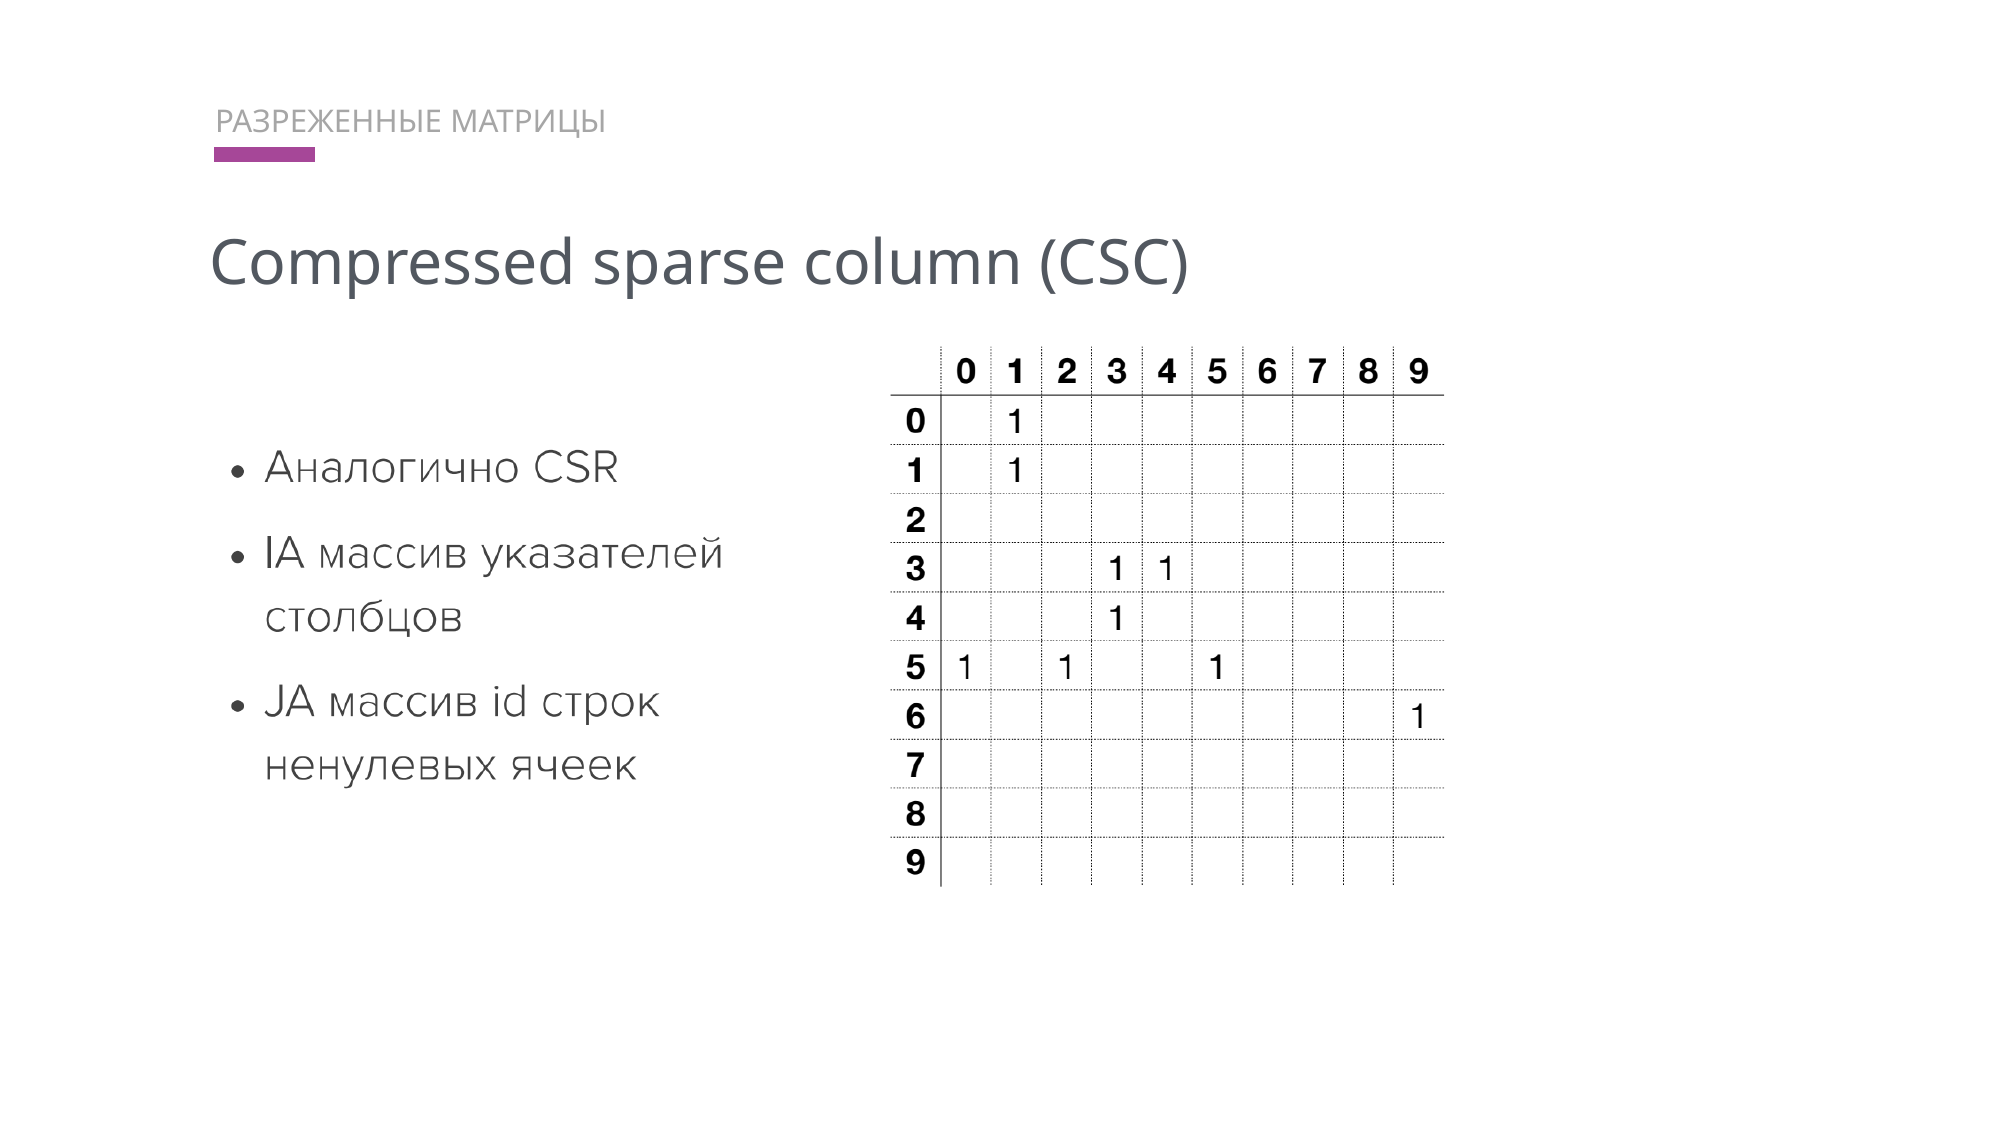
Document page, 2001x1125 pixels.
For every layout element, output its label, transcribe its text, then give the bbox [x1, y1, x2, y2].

picture [214, 324, 1483, 903]
text_box РАЗРЕЖЕННЫЕ МАТРИЦЫ [211, 85, 1800, 139]
text_box Compressed sparse column (CSC) [204, 195, 1794, 335]
